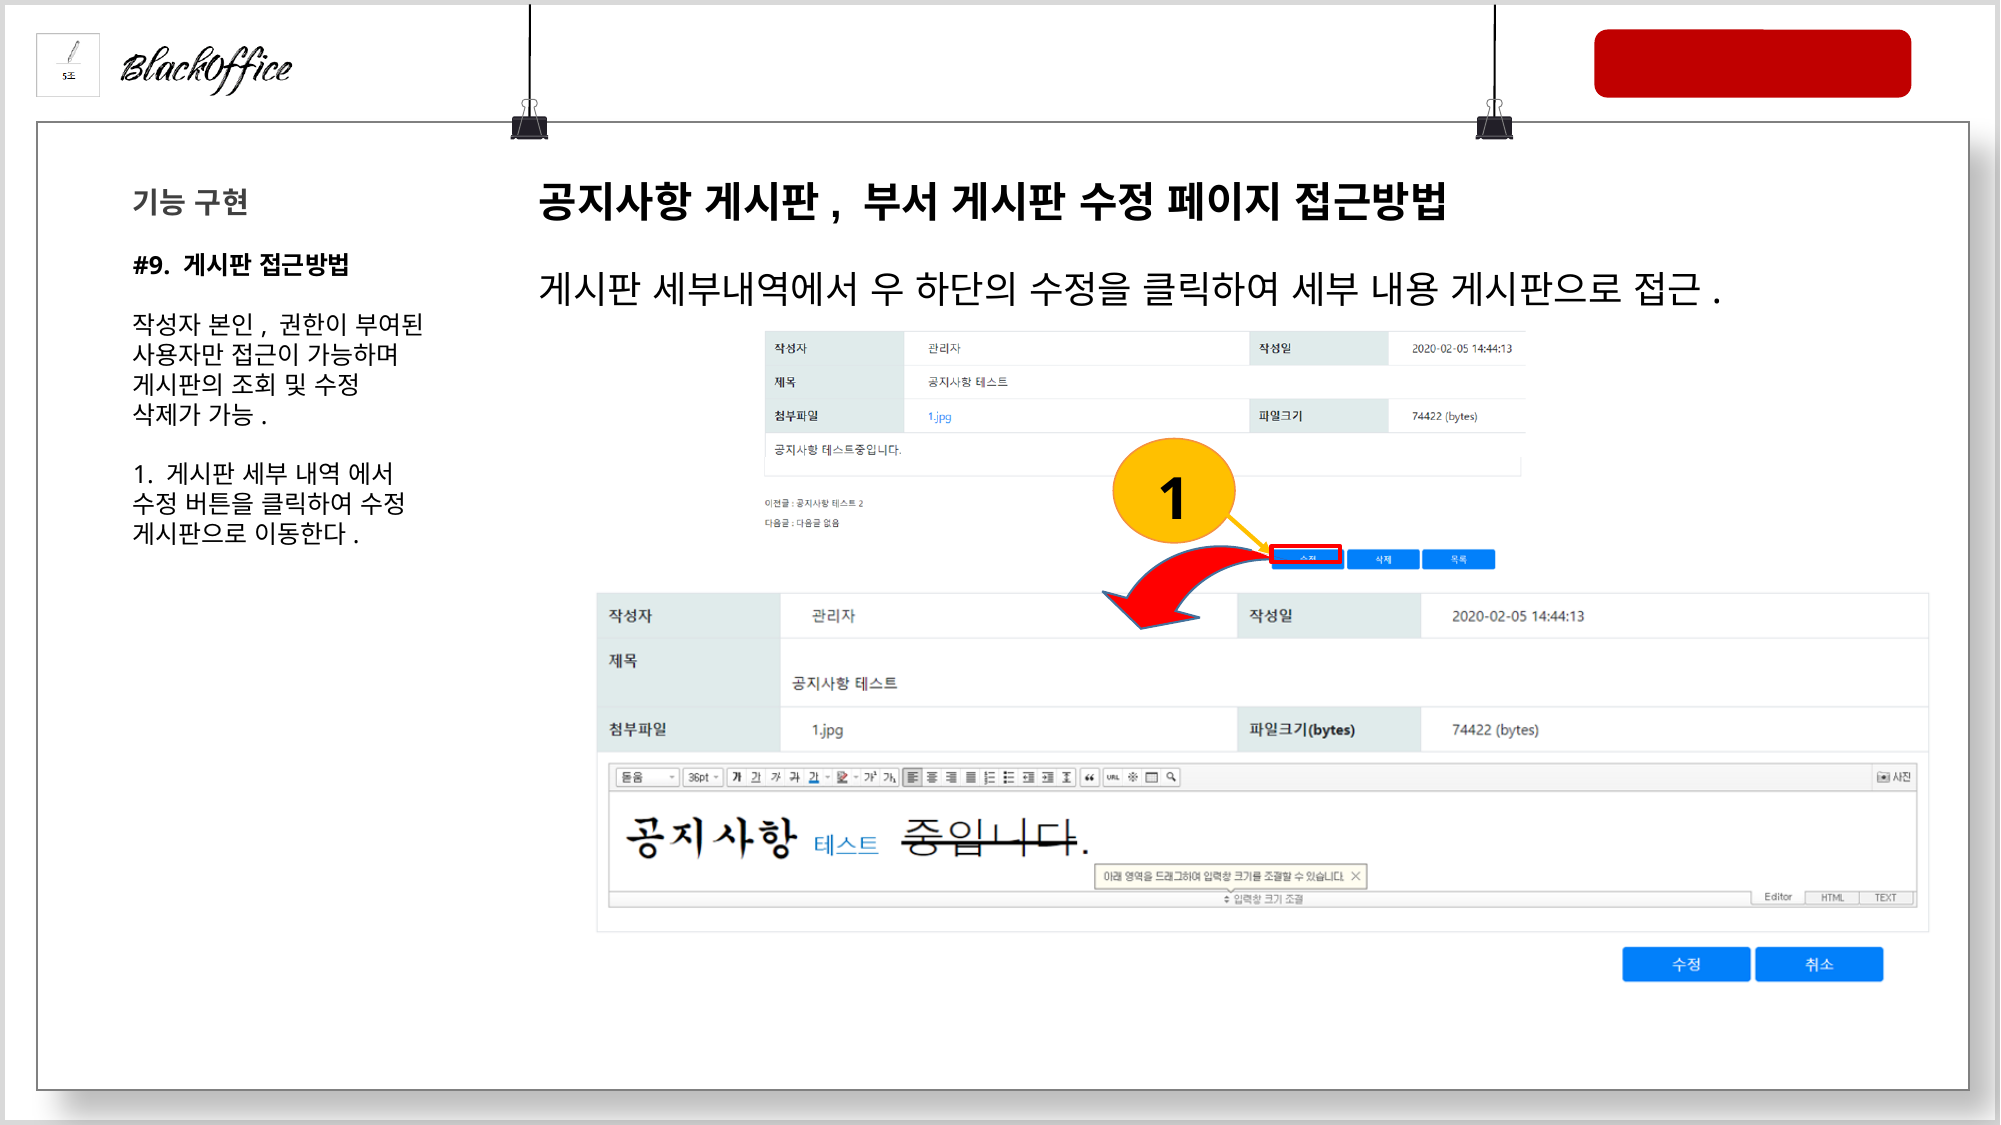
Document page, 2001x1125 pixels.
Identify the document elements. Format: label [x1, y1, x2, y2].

text_box [0, 0, 2000, 1125]
text_box [1191, 483, 1272, 555]
text_box [585, 579, 1942, 994]
text_box [750, 320, 1528, 579]
